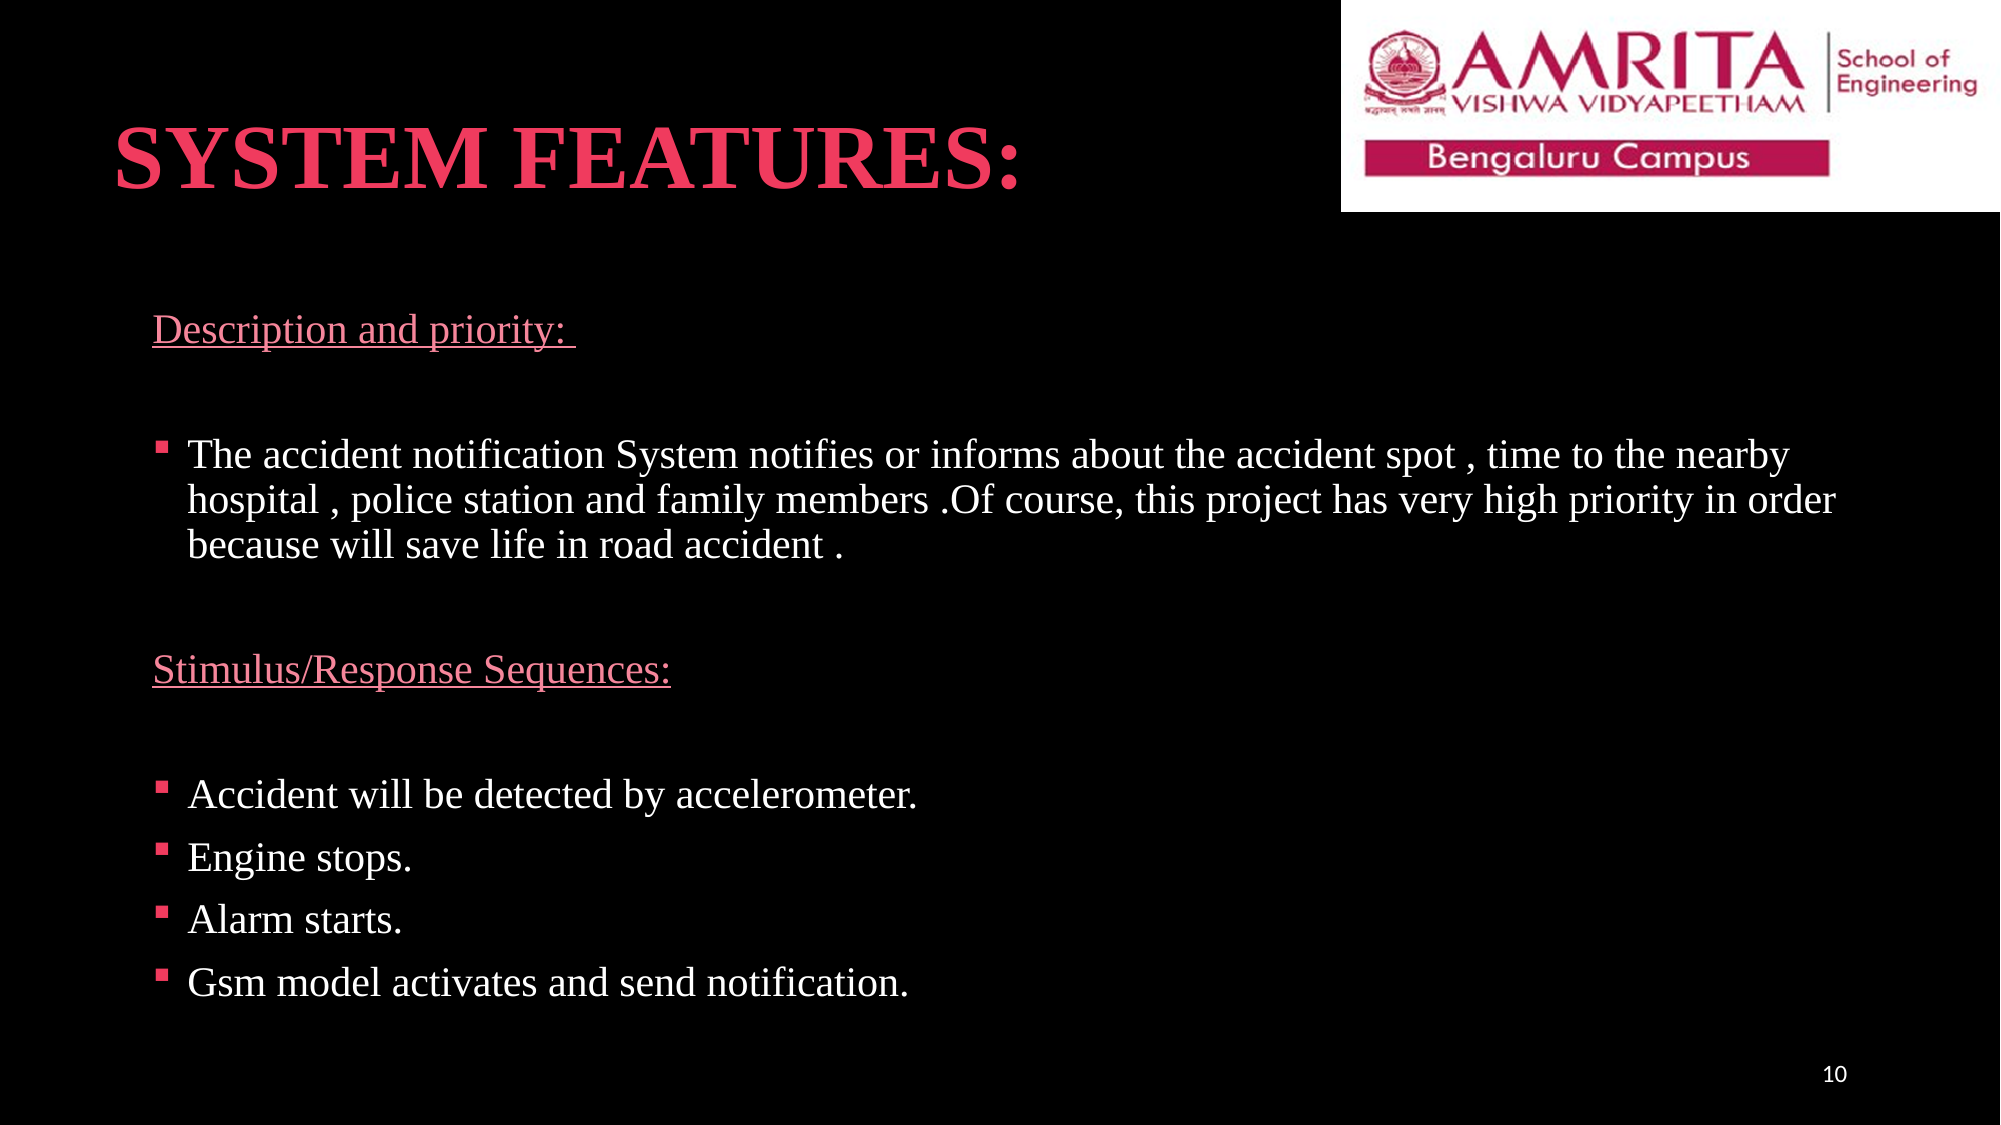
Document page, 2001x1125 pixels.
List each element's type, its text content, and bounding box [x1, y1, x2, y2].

list Description and priority: The accident notification System notifies or informs about the accident spot , time to the nearby hospital , police station and family members .Of course, this project has very high priority in order because will save life in road accident . Stimulus/Response Sequences: Accident will be detected by accelerometer. Engine stops. Alarm starts. Gsm model activates and send notification. [137, 299, 1863, 1014]
slide_number 10 [1412, 1042, 1863, 1103]
title SYSTEM FEATURES: [98, 83, 1801, 234]
picture [1341, 0, 2000, 212]
